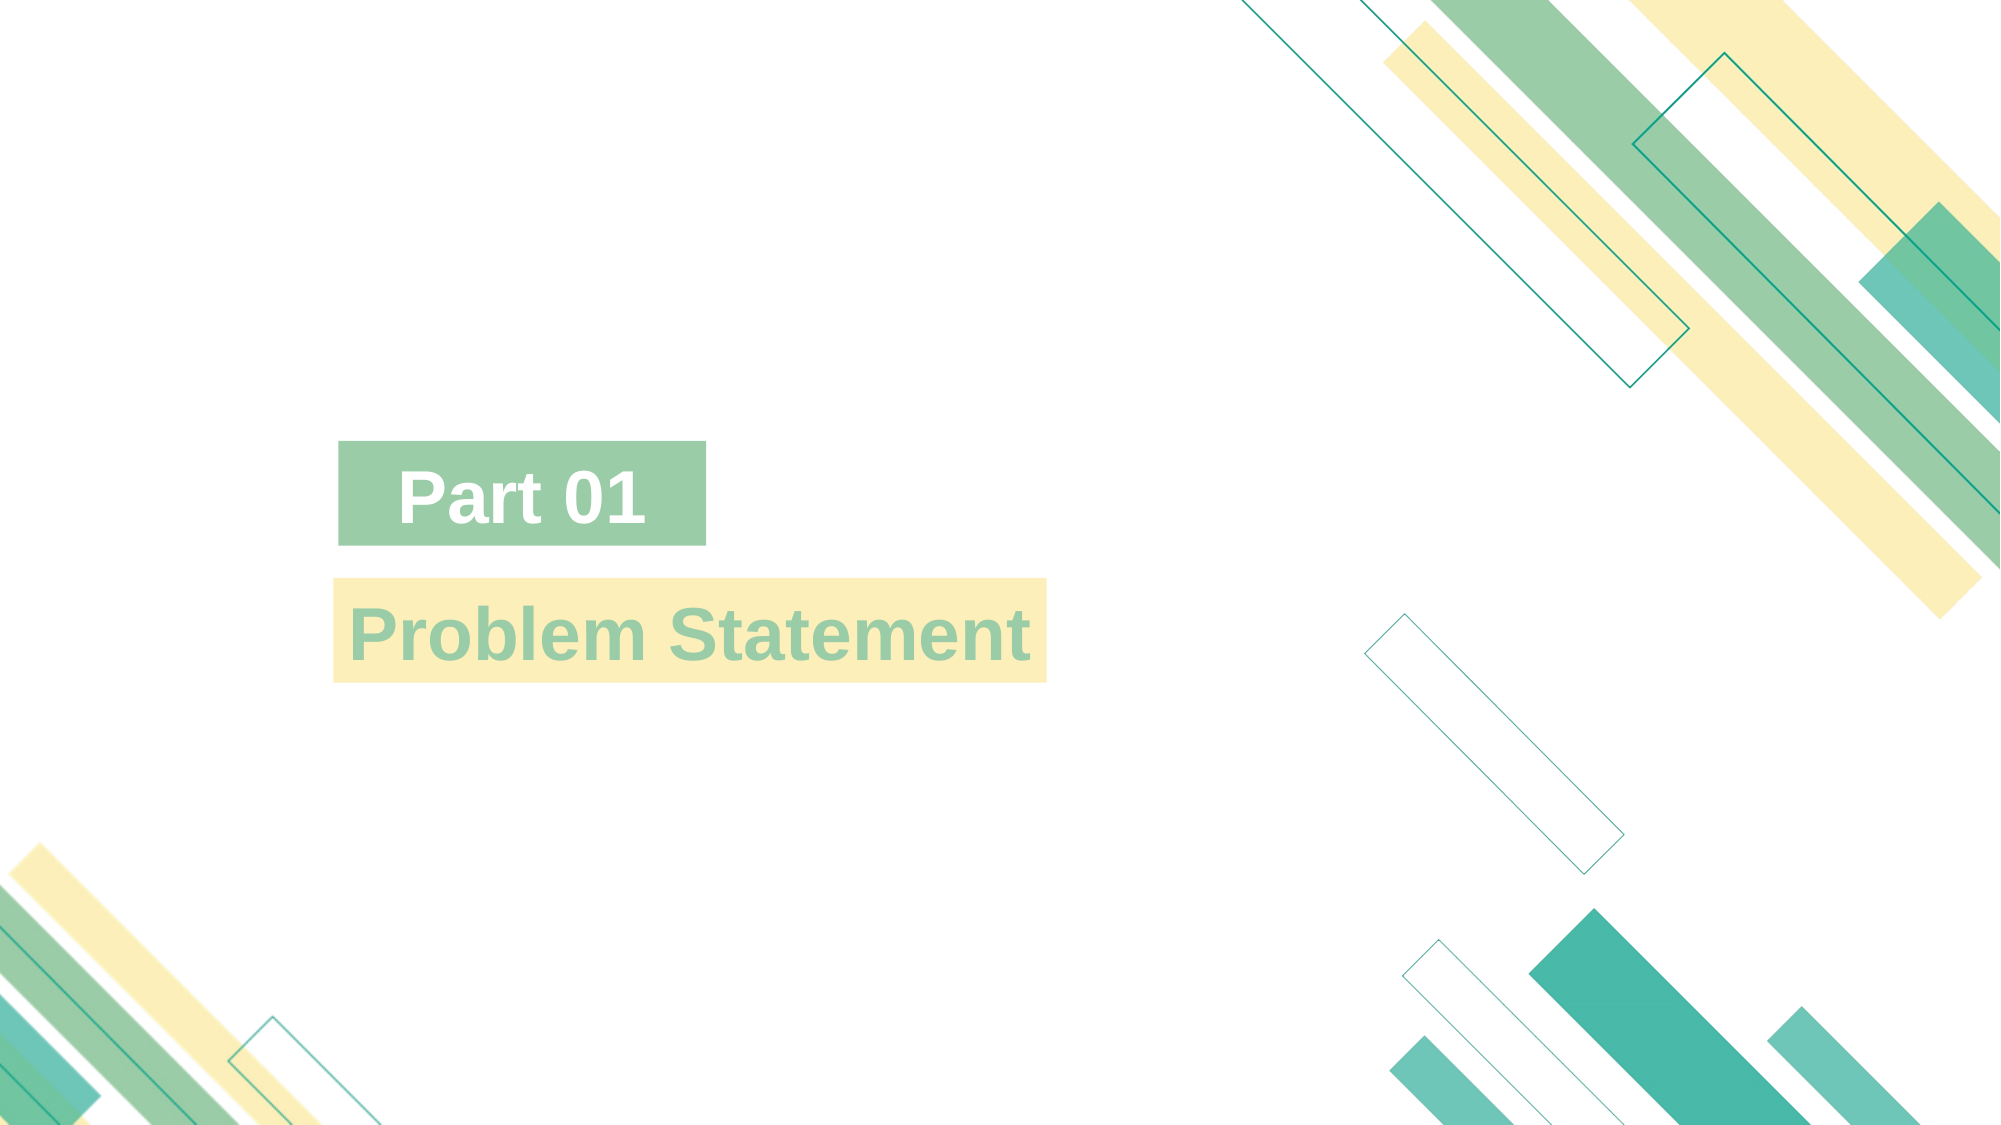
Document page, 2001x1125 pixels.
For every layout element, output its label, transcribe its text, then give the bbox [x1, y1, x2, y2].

text_box Part 01 [338, 440, 616, 546]
picture [0, 757, 411, 1125]
picture [616, 0, 2000, 1125]
text_box Problem Statement [333, 577, 616, 683]
